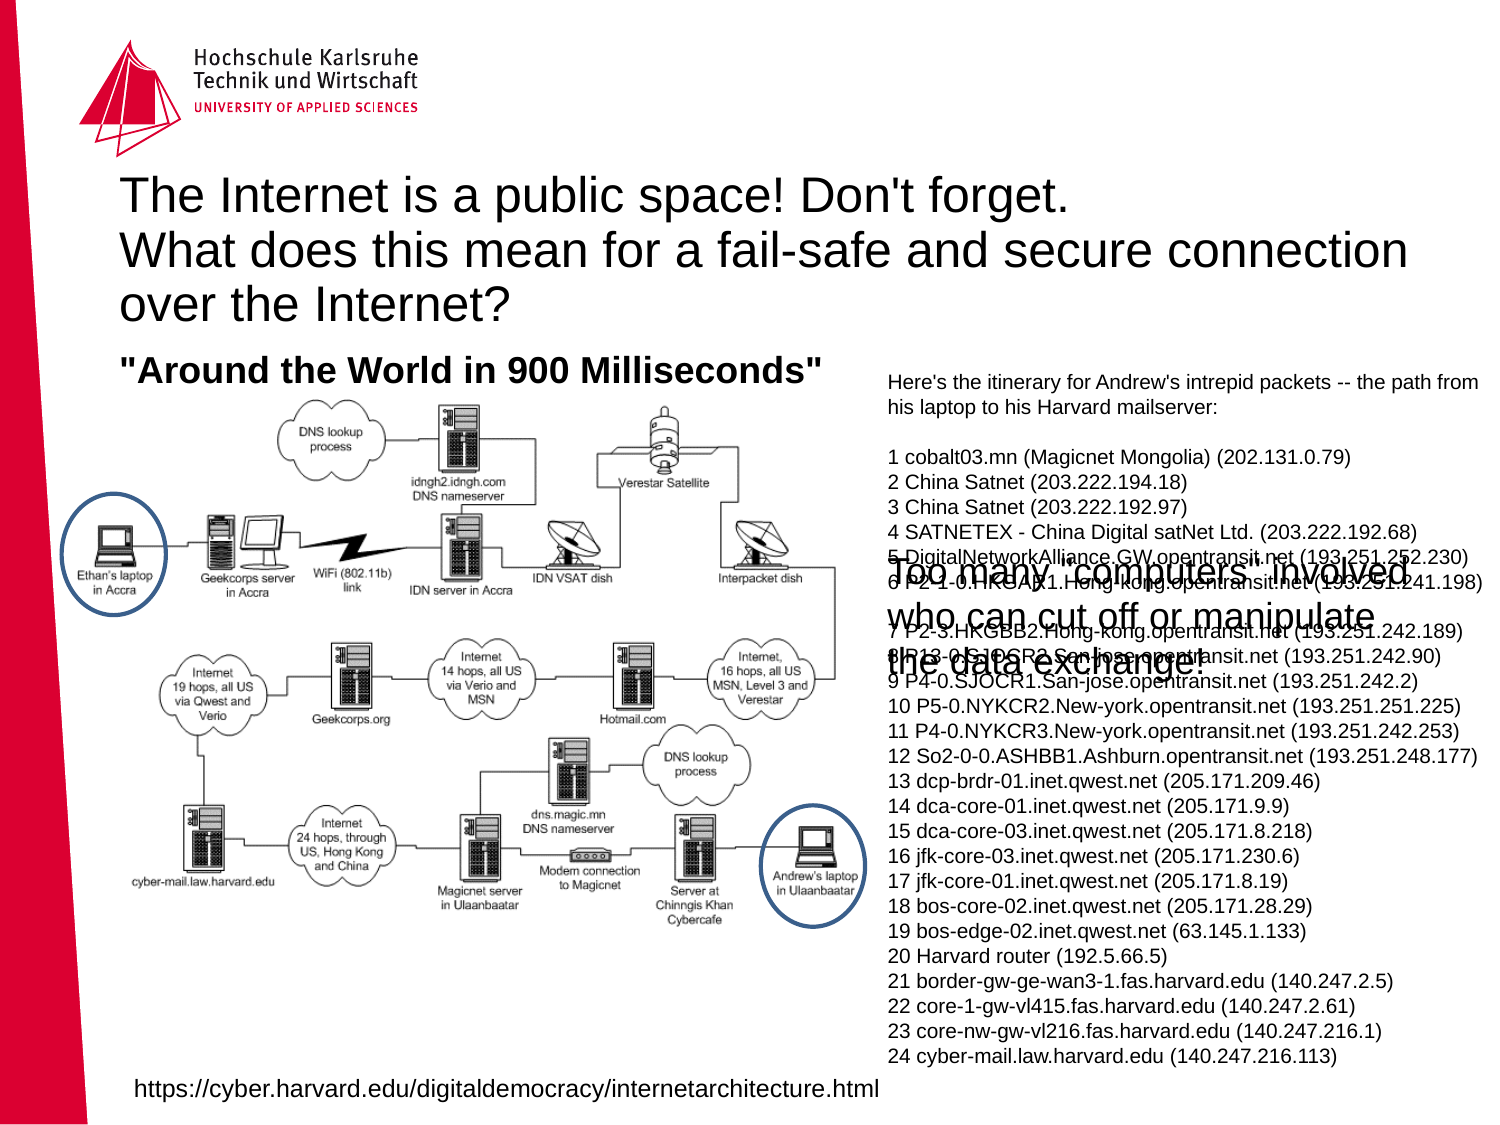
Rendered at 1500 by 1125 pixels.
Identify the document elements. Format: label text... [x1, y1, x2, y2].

text_box https://cyber.harvard.edu/digitaldemocracy/internetarchitecture.html [119, 1065, 1129, 1111]
text_box Too many "computers" involved who can cut off or manipulate the data exchange! [872, 539, 1435, 690]
text_box "Around the World in 900 Milliseconds" [104, 338, 839, 397]
text_box [863, 841, 868, 891]
title The Internet is a public space! Don't forget. What does this mean for a fail-safe and secure connection over the Internet? [119, 170, 1422, 332]
text_box Here's the itinerary for Andrew's intrepid packets -- the path from his laptop to his Harvard mailserver: 1 cobalt03.mn (Magicnet Mongolia) (202.131.0.79) 2 China Satnet (203.222.194.18) 3 China Satnet (203.222.192.97) 4 SATNETEX - China Digital satNet Ltd. (203.222.192.68) 5 DigitalNetworkAlliance.GW.opentransit.net (193.251.252.230) 6 P2-1-0.HKGAR1.Hong-kong.opentransit.net (193.251.241.198) 7 P2-3.HKGBB2.Hong-kong.opentransit.net (193.251.242.189) 8 P13-0.SJOCR2.San-jose.opentransit.net (193.251.242.90) 9 P4-0.SJOCR1.San-jose.opentransit.net (193.251.242.2) 10 P5-0.NYKCR2.New-york.opentransit.net (193.251.251.225) 11 P4-0.NYKCR3.New-york.opentransit.net (193.251.242.253) 12 So2-0-0.ASHBB1.Ashburn.opentransit.net (193.251.248.177) 13 dcp-brdr-01.inet.qwest.net (205.171.209.46) 14 dca-core-01.inet.qwest.net (205.171.9.9) 15 dca-core-03.inet.qwest.net (205.171.8.218) 16 jfk-core-03.inet.qwest.net (205.171.230.6) 17 jfk-core-01.inet.qwest.net (205.171.8.19) 18 bos-core-02.inet.qwest.net (205.171.28.29) 19 bos-edge-02.inet.qwest.net (63.145.1.133) 20 Harvard router (192.5.66.5) 21 border-gw-ge-wan3-1.fas.harvard.edu (140.247.2.5) 22 core-1-gw-vl415.fas.harvard.edu (140.247.2.61) 23 core-nw-gw-vl216.fas.harvard.edu (140.247.216.1) 24 cyber-mail.law.harvard.edu (140.247.216.113) [872, 360, 1500, 1076]
text_box [59, 515, 71, 594]
picture [76, 398, 858, 928]
